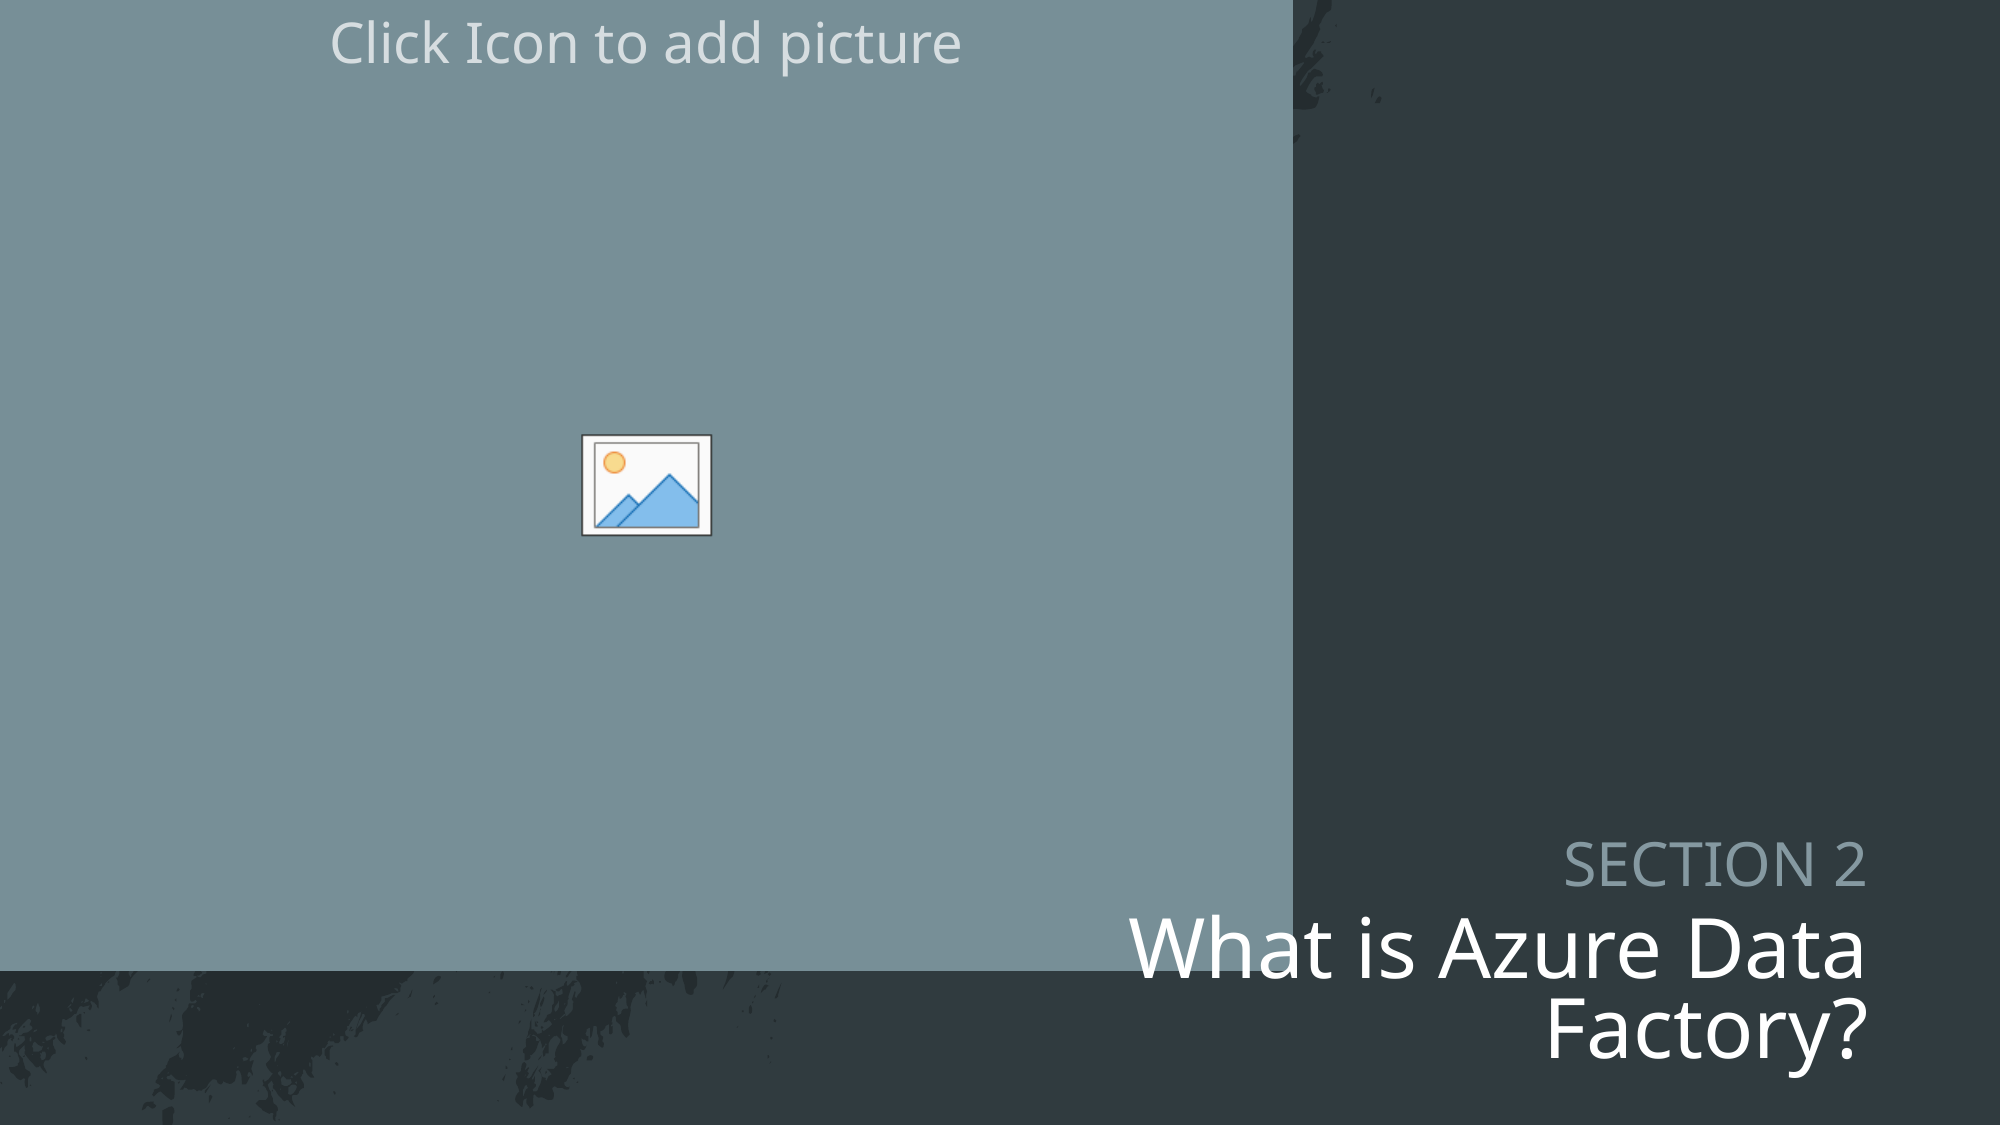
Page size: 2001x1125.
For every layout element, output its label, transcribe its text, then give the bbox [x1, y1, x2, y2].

title What is Azure Data Factory? [967, 906, 1884, 1064]
list SECTION 2 [1294, 814, 1884, 906]
picture [0, 0, 1294, 972]
